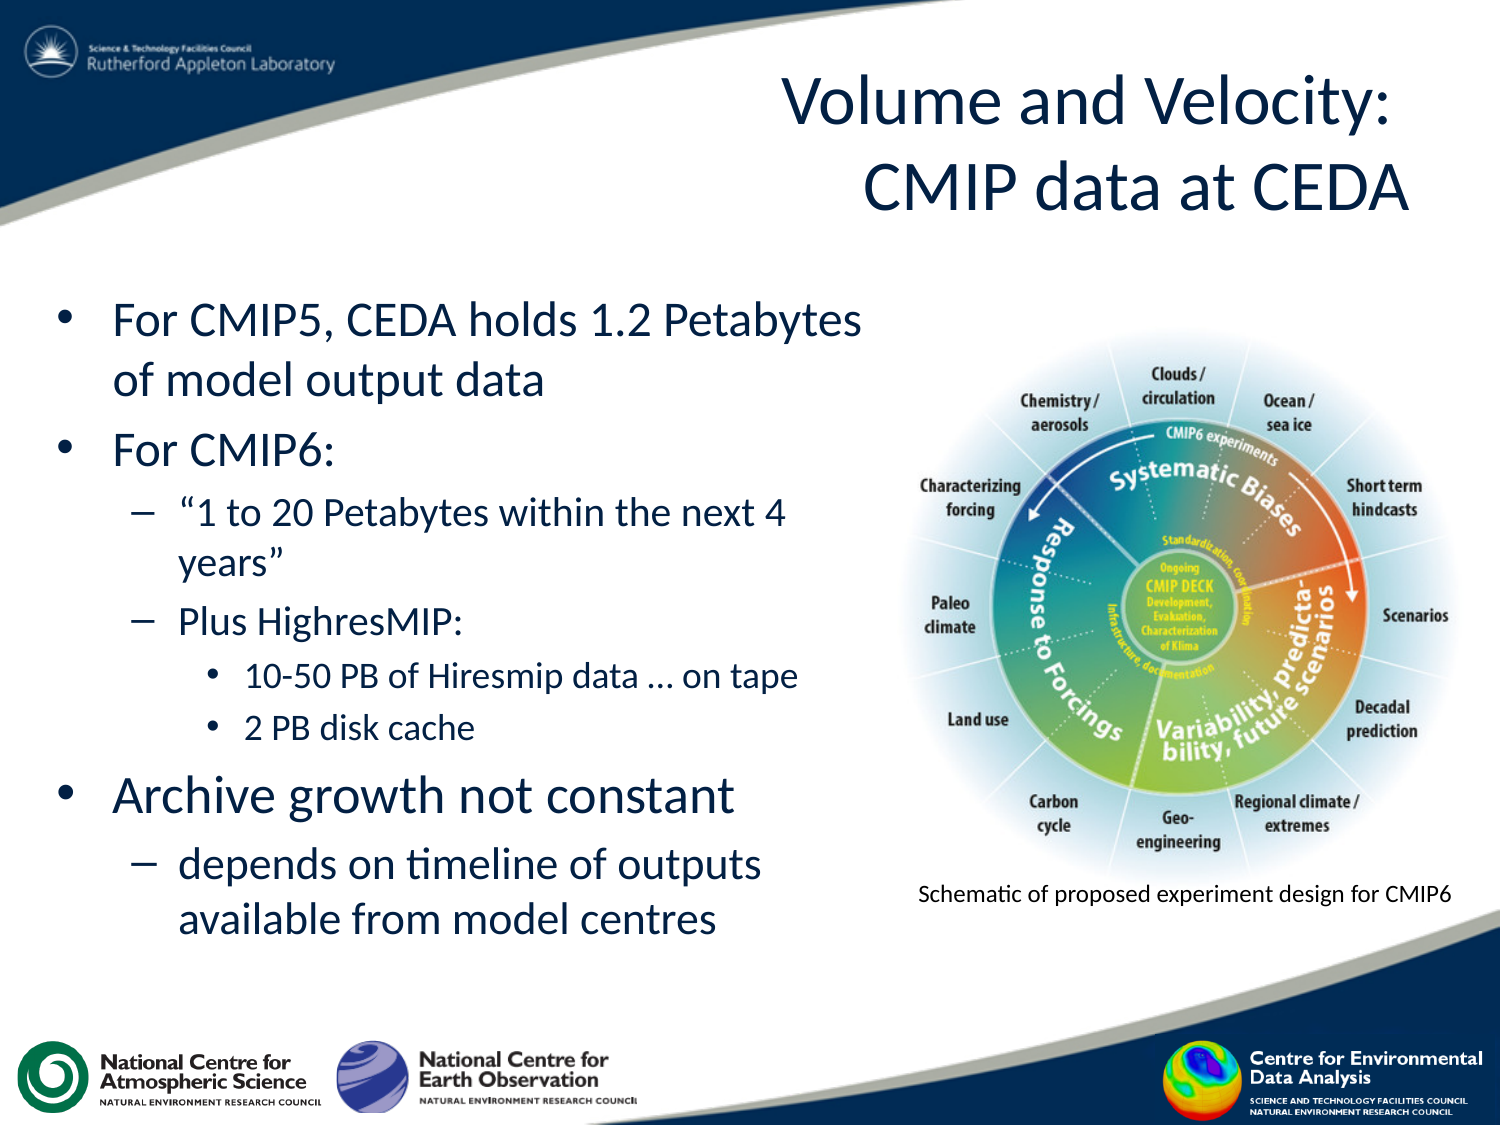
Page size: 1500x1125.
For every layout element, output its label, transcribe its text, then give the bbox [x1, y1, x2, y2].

picture [897, 326, 1465, 890]
picture [569, 902, 1500, 1125]
title Volume and Velocity: CMIP data at CEDA [75, 45, 1425, 233]
picture [0, 0, 1008, 239]
list For CMIP5, CEDA holds 1.2 Petabytes of model output data For CMIP6: “1 to 20 Petabytes within the next 4 years” Plus HighresMIP: 10-50 PB of Hiresmip data … on tape 2 PB disk cache Archive growth not constant depends on timeline of outputs available from model centres [41, 278, 898, 1022]
text_box Schematic of proposed experiment design for CMIP6 [903, 869, 1471, 915]
